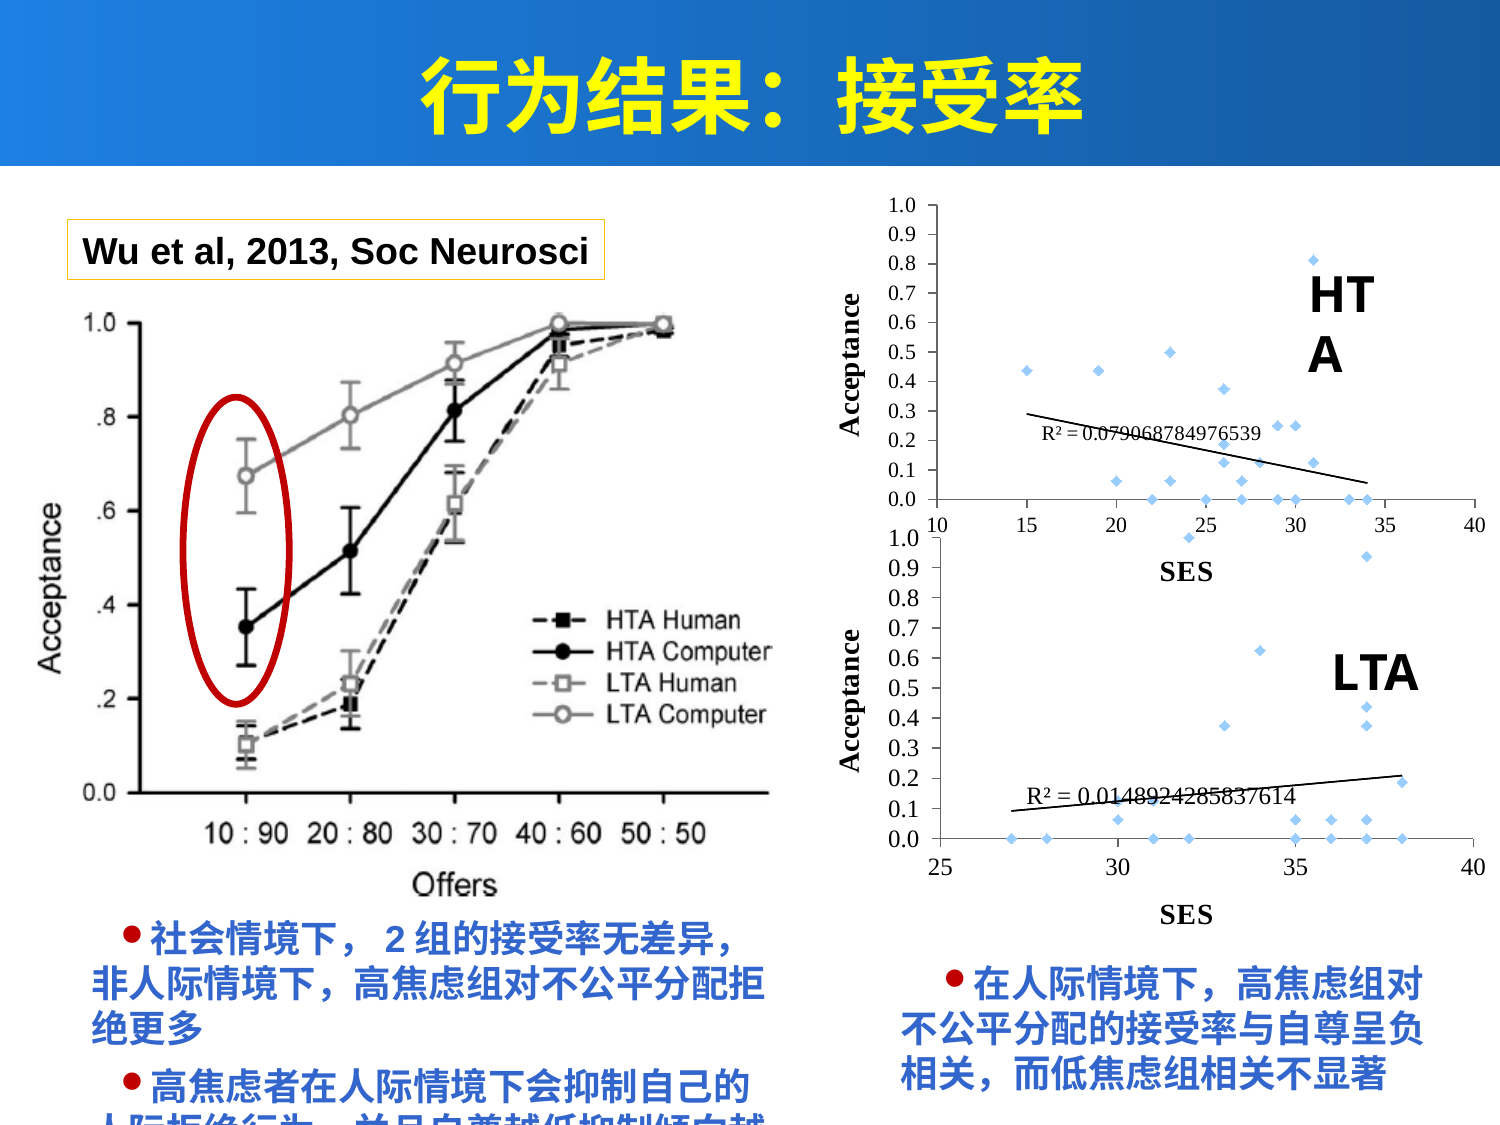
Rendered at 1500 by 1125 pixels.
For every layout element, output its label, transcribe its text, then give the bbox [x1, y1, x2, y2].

text_box 社会情境下，2组的接受率无差异，非人际情境下，高焦虑组对不公平分配拒绝更多 高焦虑者在人际情境下会抑制自己的人际拒绝行为，并且自尊越低抑制倾向越强 [41, 934, 798, 1125]
chart [796, 184, 1500, 965]
text_box Wu et al, 2013, Soc Neurosci [67, 219, 605, 278]
picture [29, 278, 782, 918]
title 行为结果：接受率 [74, 23, 1430, 165]
text_box 在人际情境下，高焦虑组对不公平分配的接受率与自尊呈负相关，而低焦虑组相关不显著 [850, 1006, 1459, 1102]
